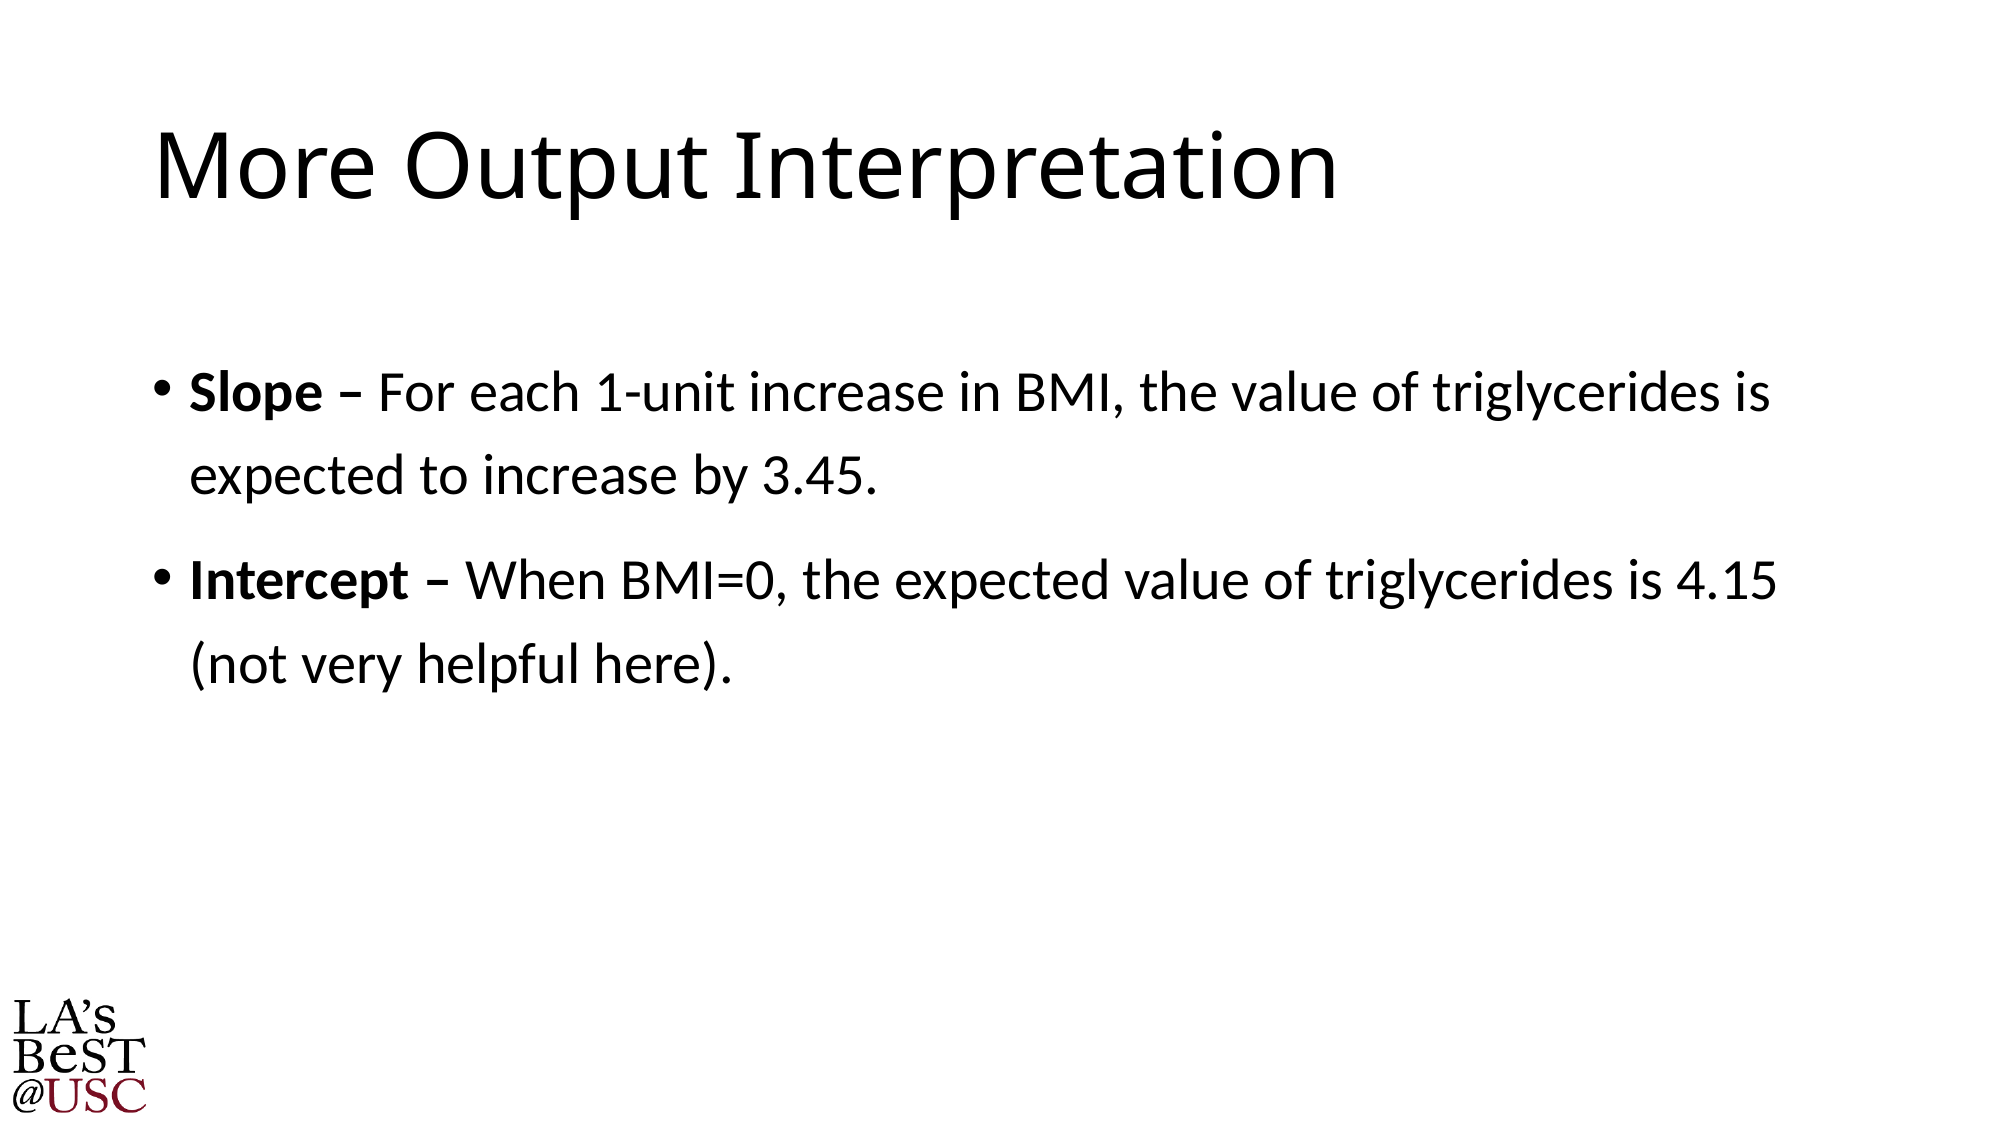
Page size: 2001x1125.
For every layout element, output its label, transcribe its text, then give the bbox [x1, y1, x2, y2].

title More Output Interpretation [137, 59, 1863, 278]
picture [9, 993, 152, 1118]
